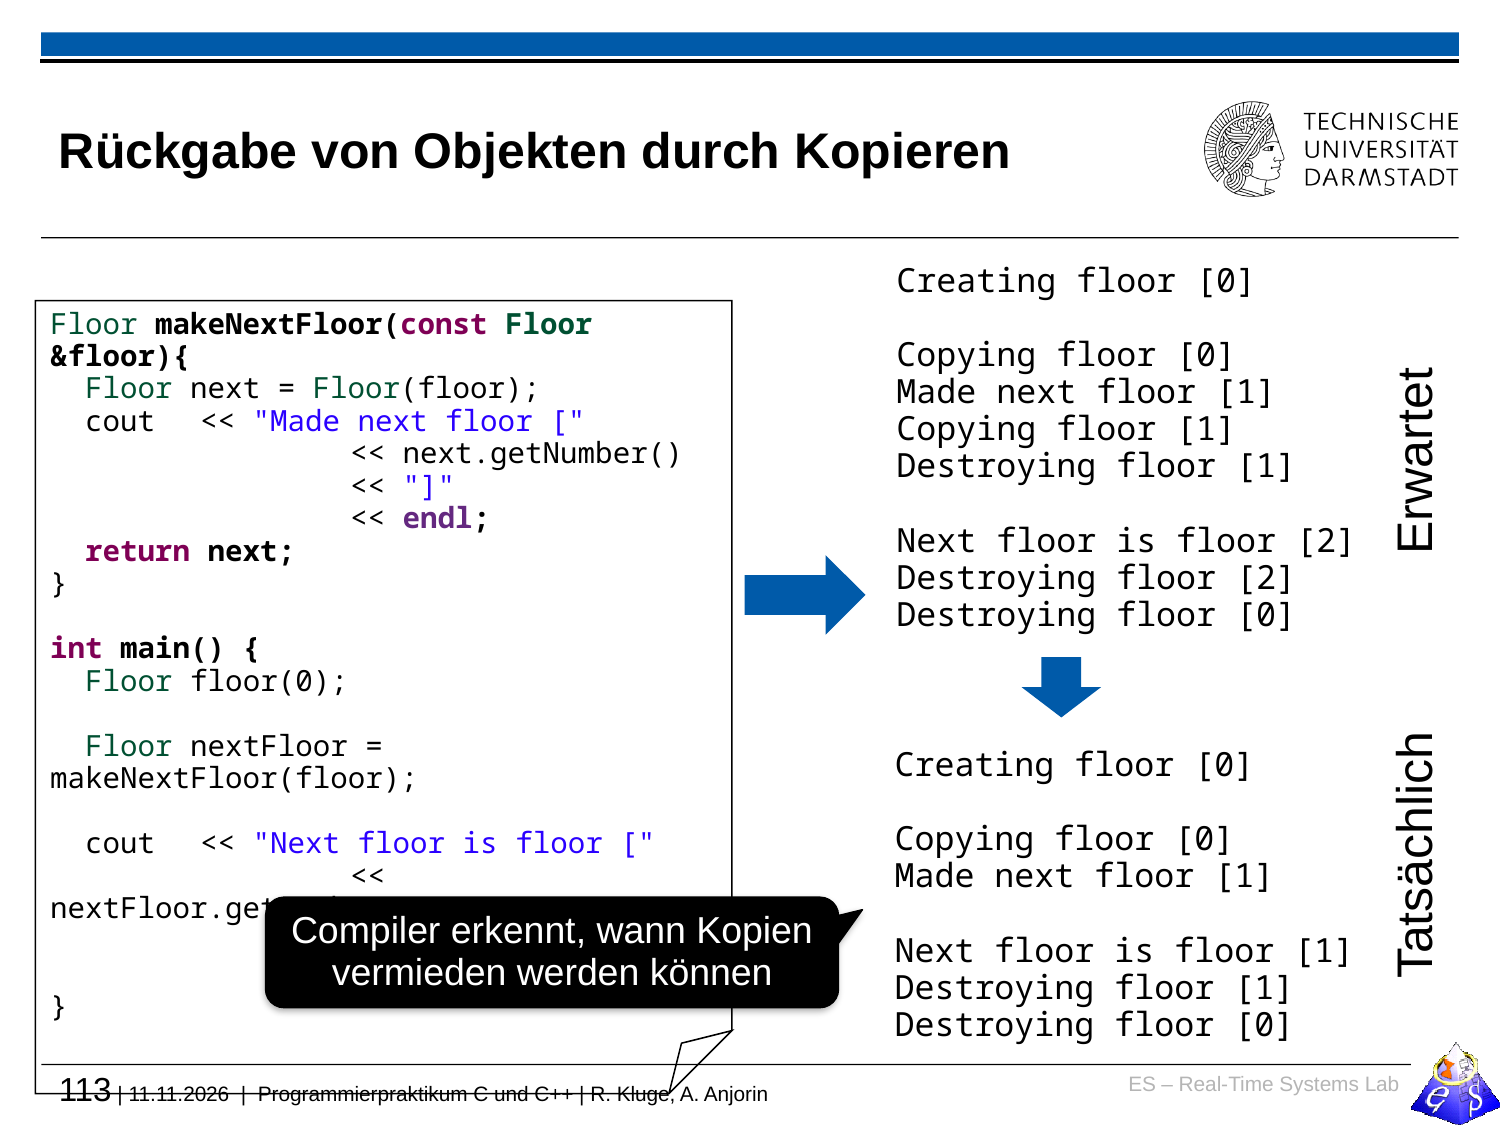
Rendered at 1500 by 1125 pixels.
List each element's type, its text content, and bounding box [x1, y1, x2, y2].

text_box [1021, 657, 1102, 718]
text_box Creating floor [0] Copying floor [0] Made next floor [1] Next floor is floor [1] Destroying floor [1] Destroying floor [0] [879, 739, 1400, 1051]
picture [1411, 1041, 1500, 1125]
text_box Floor makeNextFloor(const Floor &floor){ Floor next = Floor(floor); cout << "Made next floor [" << next.getNumber() << "]" << endl; return next; } int main() { Floor floor(0); Floor nextFloor = makeNextFloor(floor); cout << "Next floor is floor [" << nextFloor.getNumber() << "]" << endl; } [35, 300, 732, 1094]
text_box Creating floor [0] Copying floor [0] Made next floor [1] Copying floor [1] Destroying floor [1] Next floor is floor [2] Destroying floor [2] Destroying floor [0] [881, 255, 1402, 641]
text_box Tatsächlich [1380, 695, 1452, 1015]
title Rückgabe von Objekten durch Kopieren [58, 80, 1187, 218]
text_box Compiler erkennt, wann Kopien vermieden werden können [264, 896, 864, 1009]
text_box [744, 555, 866, 635]
text_box Erwartet [1380, 301, 1452, 621]
picture [1187, 84, 1483, 214]
